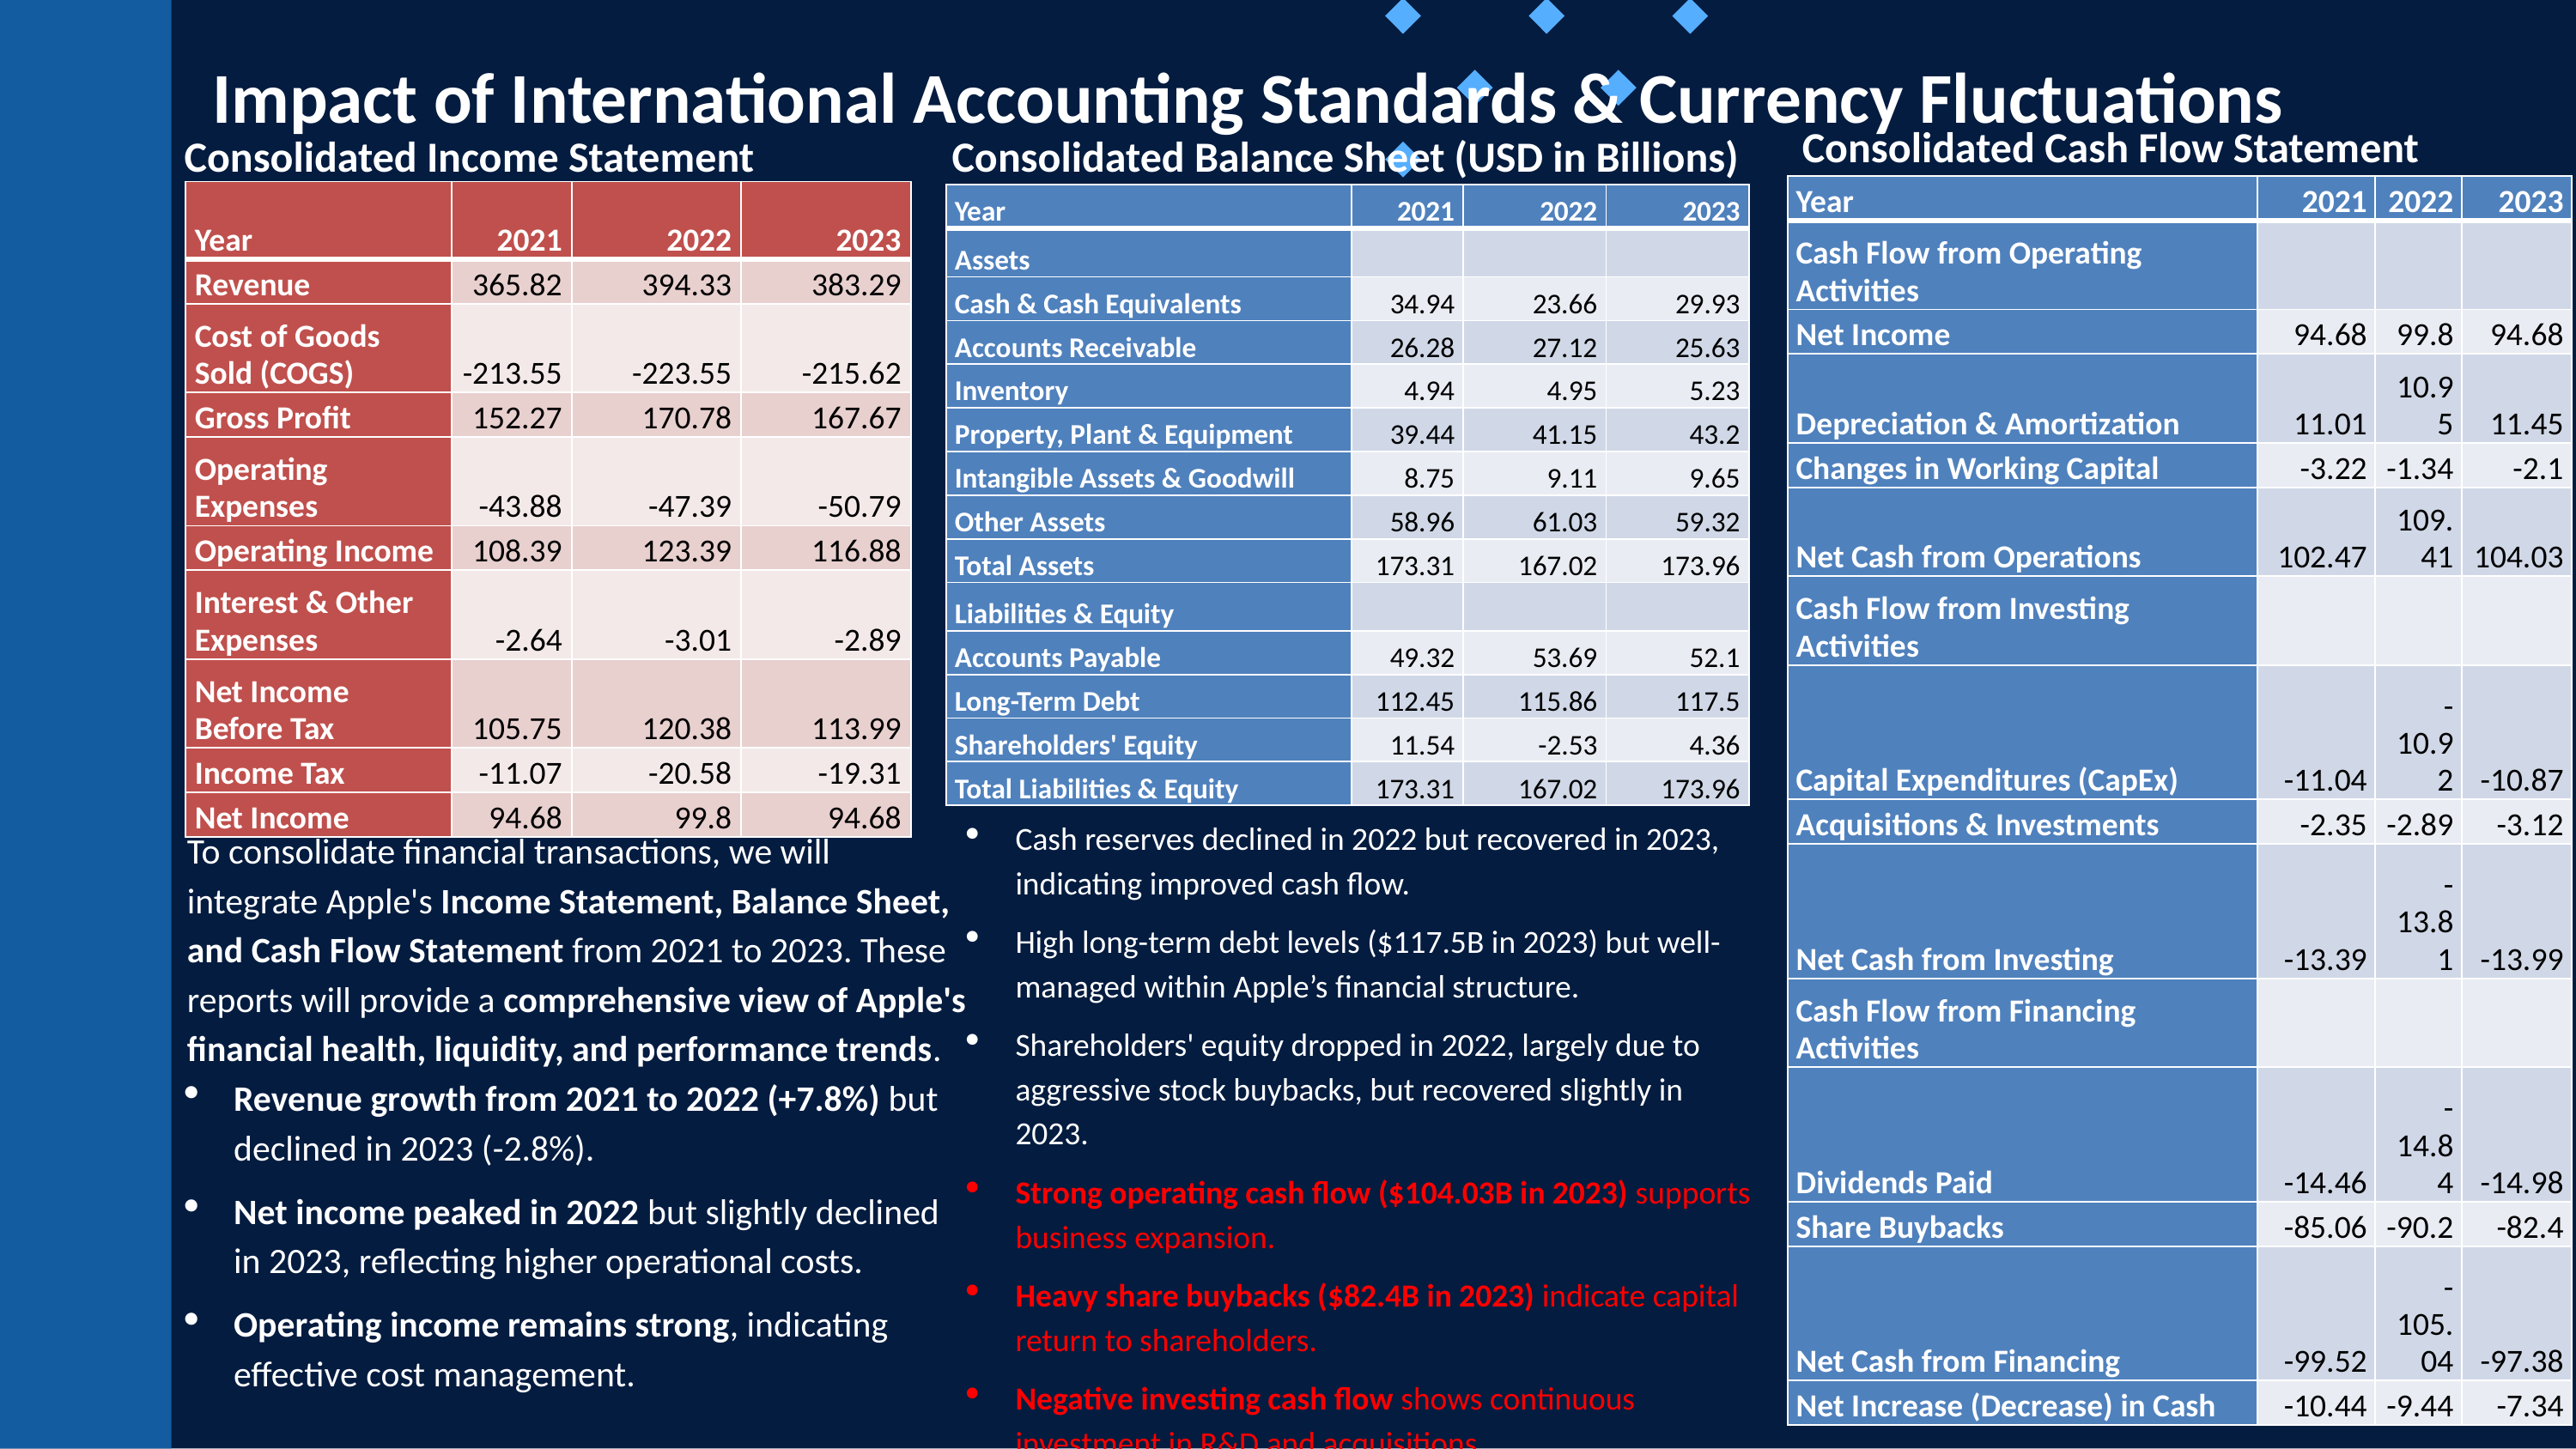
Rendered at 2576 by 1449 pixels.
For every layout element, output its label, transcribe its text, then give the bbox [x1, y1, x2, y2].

text_box Cash reserves declined in 2022 but recovered in 2023, indicating improved cash flow. High long-term debt levels ($117.5B in 2023) but well-managed within Apple’s financial structure. Shareholders' equity dropped in 2022, largely due to aggressive stock buybacks, but recovered slightly in 2023. Strong operating cash flow ($104.03B in 2023) supports business expansion. Heavy share buybacks ($82.4B in 2023) indicate capital return to shareholders. Negative investing cash flow shows continuous investment in R&D and acquisitions. [954, 805, 1773, 1449]
table_cell Operating Income [186, 526, 451, 569]
text_box Consolidated Balance Sheet (USD in Billions) [939, 114, 1789, 187]
table_cell 52.1 [1607, 632, 1748, 674]
table_cell 99.8 [2376, 310, 2461, 353]
table_cell Long-Term Debt [947, 676, 1351, 718]
table_cell 61.03 [1464, 496, 1606, 538]
table_cell 5.23 [1607, 365, 1748, 407]
table_cell Total Assets [947, 540, 1351, 582]
table_cell Net Income Before Tax [186, 660, 451, 747]
table_cell -3.01 [573, 571, 740, 658]
table_cell -3.12 [2463, 800, 2571, 843]
table_cell 94.68 [453, 793, 571, 836]
table_cell [2463, 979, 2571, 1066]
table_cell 173.31 [1352, 762, 1462, 804]
table_cell 383.29 [742, 262, 910, 303]
table_cell -13.39 [2258, 845, 2374, 978]
table_cell -13.81 [2376, 845, 2461, 978]
table_header 2022 [2376, 179, 2461, 218]
table_cell Accounts Payable [947, 632, 1351, 674]
table_cell [1607, 231, 1748, 276]
table_cell 104.03 [2463, 488, 2571, 575]
table_cell -9.44 [2376, 1381, 2461, 1424]
table_cell -85.06 [2258, 1203, 2374, 1246]
table_cell 39.44 [1352, 409, 1462, 451]
table_cell Net Cash from Investing [1789, 845, 2257, 978]
table_cell 11.01 [2258, 355, 2374, 442]
table_cell 4.36 [1607, 718, 1748, 761]
table_cell Cost of Goods Sold (COGS) [186, 305, 451, 391]
table_header Year [186, 187, 451, 257]
table_cell 167.67 [742, 393, 910, 436]
table_cell Other Assets [947, 496, 1351, 538]
table_cell [2376, 979, 2461, 1066]
table_header 2023 [2463, 177, 2571, 218]
table_cell -14.98 [2463, 1068, 2571, 1201]
table_cell 26.28 [1352, 321, 1462, 363]
table_cell [2258, 223, 2374, 309]
table_cell Dividends Paid [1789, 1068, 2257, 1201]
table_cell 11.54 [1352, 718, 1462, 761]
table_cell [2258, 979, 2374, 1066]
text_box [1385, 0, 1421, 33]
table_cell -1.34 [2376, 444, 2461, 487]
table_cell 8.75 [1352, 452, 1462, 494]
table_cell -223.55 [573, 305, 740, 391]
table_cell -11.07 [453, 749, 571, 791]
table_cell Shareholders' Equity [947, 718, 1351, 761]
table_cell -90.2 [2376, 1203, 2461, 1246]
table_cell Liabilities & Equity [947, 583, 1351, 630]
table_cell Cash Flow from Financing Activities [1789, 979, 2257, 1066]
table_cell 116.88 [742, 526, 910, 569]
table_cell 120.38 [573, 660, 740, 747]
table_cell Acquisitions & Investments [1789, 800, 2257, 843]
table_cell 394.33 [573, 262, 740, 303]
table_cell [1464, 231, 1606, 276]
table_cell 25.63 [1607, 321, 1748, 363]
table_cell 23.66 [1464, 277, 1606, 320]
table_cell Share Buybacks [1789, 1203, 2257, 1246]
table_cell -47.39 [573, 438, 740, 525]
table_cell Inventory [947, 365, 1351, 407]
text_box [1528, 0, 1565, 33]
table_cell 173.96 [1607, 540, 1748, 582]
table_cell 109.41 [2376, 488, 2461, 575]
table_cell Net Income [1789, 310, 2257, 353]
table_cell [1607, 583, 1748, 630]
table_header 2022 [1464, 187, 1606, 226]
table_cell -213.55 [453, 305, 571, 391]
table_cell -3.22 [2258, 444, 2374, 487]
table_cell 49.32 [1352, 632, 1462, 674]
table_cell 173.96 [1607, 762, 1748, 804]
table_cell -50.79 [742, 438, 910, 525]
table_cell 4.95 [1464, 365, 1606, 407]
table_cell [2463, 223, 2571, 309]
table_cell Assets [947, 231, 1351, 276]
table_cell Operating Expenses [186, 438, 451, 525]
table_cell 123.39 [573, 526, 740, 569]
table_cell -10.87 [2463, 666, 2571, 798]
text_box To consolidate financial transactions, we will integrate Apple's Income Statement, Balance Sheet, and Cash Flow Statement from 2021 to 2023. These reports will provide a comprehensive view of Apple's financial health, liquidity, and performance trends. Revenue growth from 2021 to 2022 (+7.8%) but declined in 2023 (-2.8%). Net income peaked in 2022 but slightly declined in 2023, reflecting higher operational costs. Operating income remains strong, indicating effective cost management. [185, 820, 954, 1449]
table_cell -105.04 [2376, 1247, 2461, 1379]
table_cell -2.64 [453, 571, 571, 658]
table_cell Net Income [186, 793, 451, 836]
table_cell -215.62 [742, 305, 910, 391]
table_cell Net Cash from Financing [1789, 1247, 2257, 1379]
table_cell 113.99 [742, 660, 910, 747]
table_cell -20.58 [573, 749, 740, 791]
table_cell 99.8 [573, 793, 740, 836]
table_header 2023 [742, 187, 910, 257]
table_header 2023 [1607, 187, 1748, 226]
table_cell [1352, 231, 1462, 276]
table_cell -14.46 [2258, 1068, 2374, 1201]
table_cell 152.27 [453, 393, 571, 436]
table_cell 29.93 [1607, 277, 1748, 320]
table_cell 94.68 [742, 793, 910, 836]
table_cell -19.31 [742, 749, 910, 791]
text_box Impact of International Accounting Standards & Currency Fluctuations [199, 33, 2334, 114]
table_cell [2376, 223, 2461, 309]
table_cell Cash Flow from Operating Activities [1789, 223, 2257, 309]
table_cell Gross Profit [186, 393, 451, 436]
table_cell [2376, 577, 2461, 664]
table_cell 365.82 [453, 262, 571, 303]
table_cell -2.53 [1464, 718, 1606, 761]
table_cell Depreciation & Amortization [1789, 355, 2257, 442]
table_cell 117.5 [1607, 676, 1748, 718]
table_cell 102.47 [2258, 488, 2374, 575]
table_cell Changes in Working Capital [1789, 444, 2257, 487]
table_cell 173.31 [1352, 540, 1462, 582]
table_cell -7.34 [2463, 1381, 2571, 1424]
table_cell 9.65 [1607, 452, 1748, 494]
table_cell 94.68 [2258, 310, 2374, 353]
table_cell -2.35 [2258, 800, 2374, 843]
table_cell -2.89 [742, 571, 910, 658]
table_header 2021 [453, 187, 571, 257]
table_cell 27.12 [1464, 321, 1606, 363]
table_cell Capital Expenditures (CapEx) [1789, 666, 2257, 798]
table_cell 94.68 [2463, 310, 2571, 353]
text_box [1672, 0, 1709, 33]
table_cell 105.75 [453, 660, 571, 747]
table_header 2022 [573, 187, 740, 257]
table_cell 34.94 [1352, 277, 1462, 320]
table_cell [2463, 577, 2571, 664]
table_header Year [947, 187, 1351, 226]
table_cell 167.02 [1464, 762, 1606, 804]
table_cell Net Cash from Operations [1789, 488, 2257, 575]
table_cell 58.96 [1352, 496, 1462, 538]
table_cell -11.04 [2258, 666, 2374, 798]
table_cell 10.95 [2376, 355, 2461, 442]
table_cell Intangible Assets & Goodwill [947, 452, 1351, 494]
table_cell Property, Plant & Equipment [947, 409, 1351, 451]
table_cell Revenue [186, 262, 451, 303]
table_cell Accounts Receivable [947, 321, 1351, 363]
table_cell 167.02 [1464, 540, 1606, 582]
table_cell -13.99 [2463, 845, 2571, 978]
table_cell 108.39 [453, 526, 571, 569]
table_header 2021 [1352, 187, 1462, 226]
table_cell -14.84 [2376, 1068, 2461, 1201]
table_cell Interest & Other Expenses [186, 571, 451, 658]
table_header 2021 [2258, 179, 2374, 218]
text_box Consolidated Cash Flow Statement [1789, 106, 2546, 179]
table_cell -97.38 [2463, 1247, 2571, 1379]
table_cell [2258, 577, 2374, 664]
table_cell 53.69 [1464, 632, 1606, 674]
table_cell 112.45 [1352, 676, 1462, 718]
table_cell 170.78 [573, 393, 740, 436]
table_cell Income Tax [186, 749, 451, 791]
table_cell -10.92 [2376, 666, 2461, 798]
table_cell Total Liabilities & Equity [947, 762, 1351, 804]
table_cell -10.44 [2258, 1381, 2374, 1424]
table_header Year [1789, 177, 2257, 218]
table_cell 4.94 [1352, 365, 1462, 407]
table_cell 9.11 [1464, 452, 1606, 494]
table_cell Cash Flow from Investing Activities [1789, 577, 2257, 664]
table_cell 41.15 [1464, 409, 1606, 451]
table_cell [1352, 583, 1462, 630]
table_cell -2.1 [2463, 444, 2571, 487]
table_cell 59.32 [1607, 496, 1748, 538]
text_box [0, 0, 172, 1449]
table_cell 11.45 [2463, 355, 2571, 442]
table_cell Cash & Cash Equivalents [947, 277, 1351, 320]
table_cell 115.86 [1464, 676, 1606, 718]
table_cell [1464, 583, 1606, 630]
table_cell -99.52 [2258, 1247, 2374, 1379]
table_cell Net Increase (Decrease) in Cash [1789, 1381, 2257, 1424]
table_cell 43.2 [1607, 409, 1748, 451]
table_cell -82.4 [2463, 1203, 2571, 1246]
table_cell -43.88 [453, 438, 571, 525]
table_cell -2.89 [2376, 800, 2461, 843]
text_box Consolidated Income Statement [171, 114, 939, 187]
